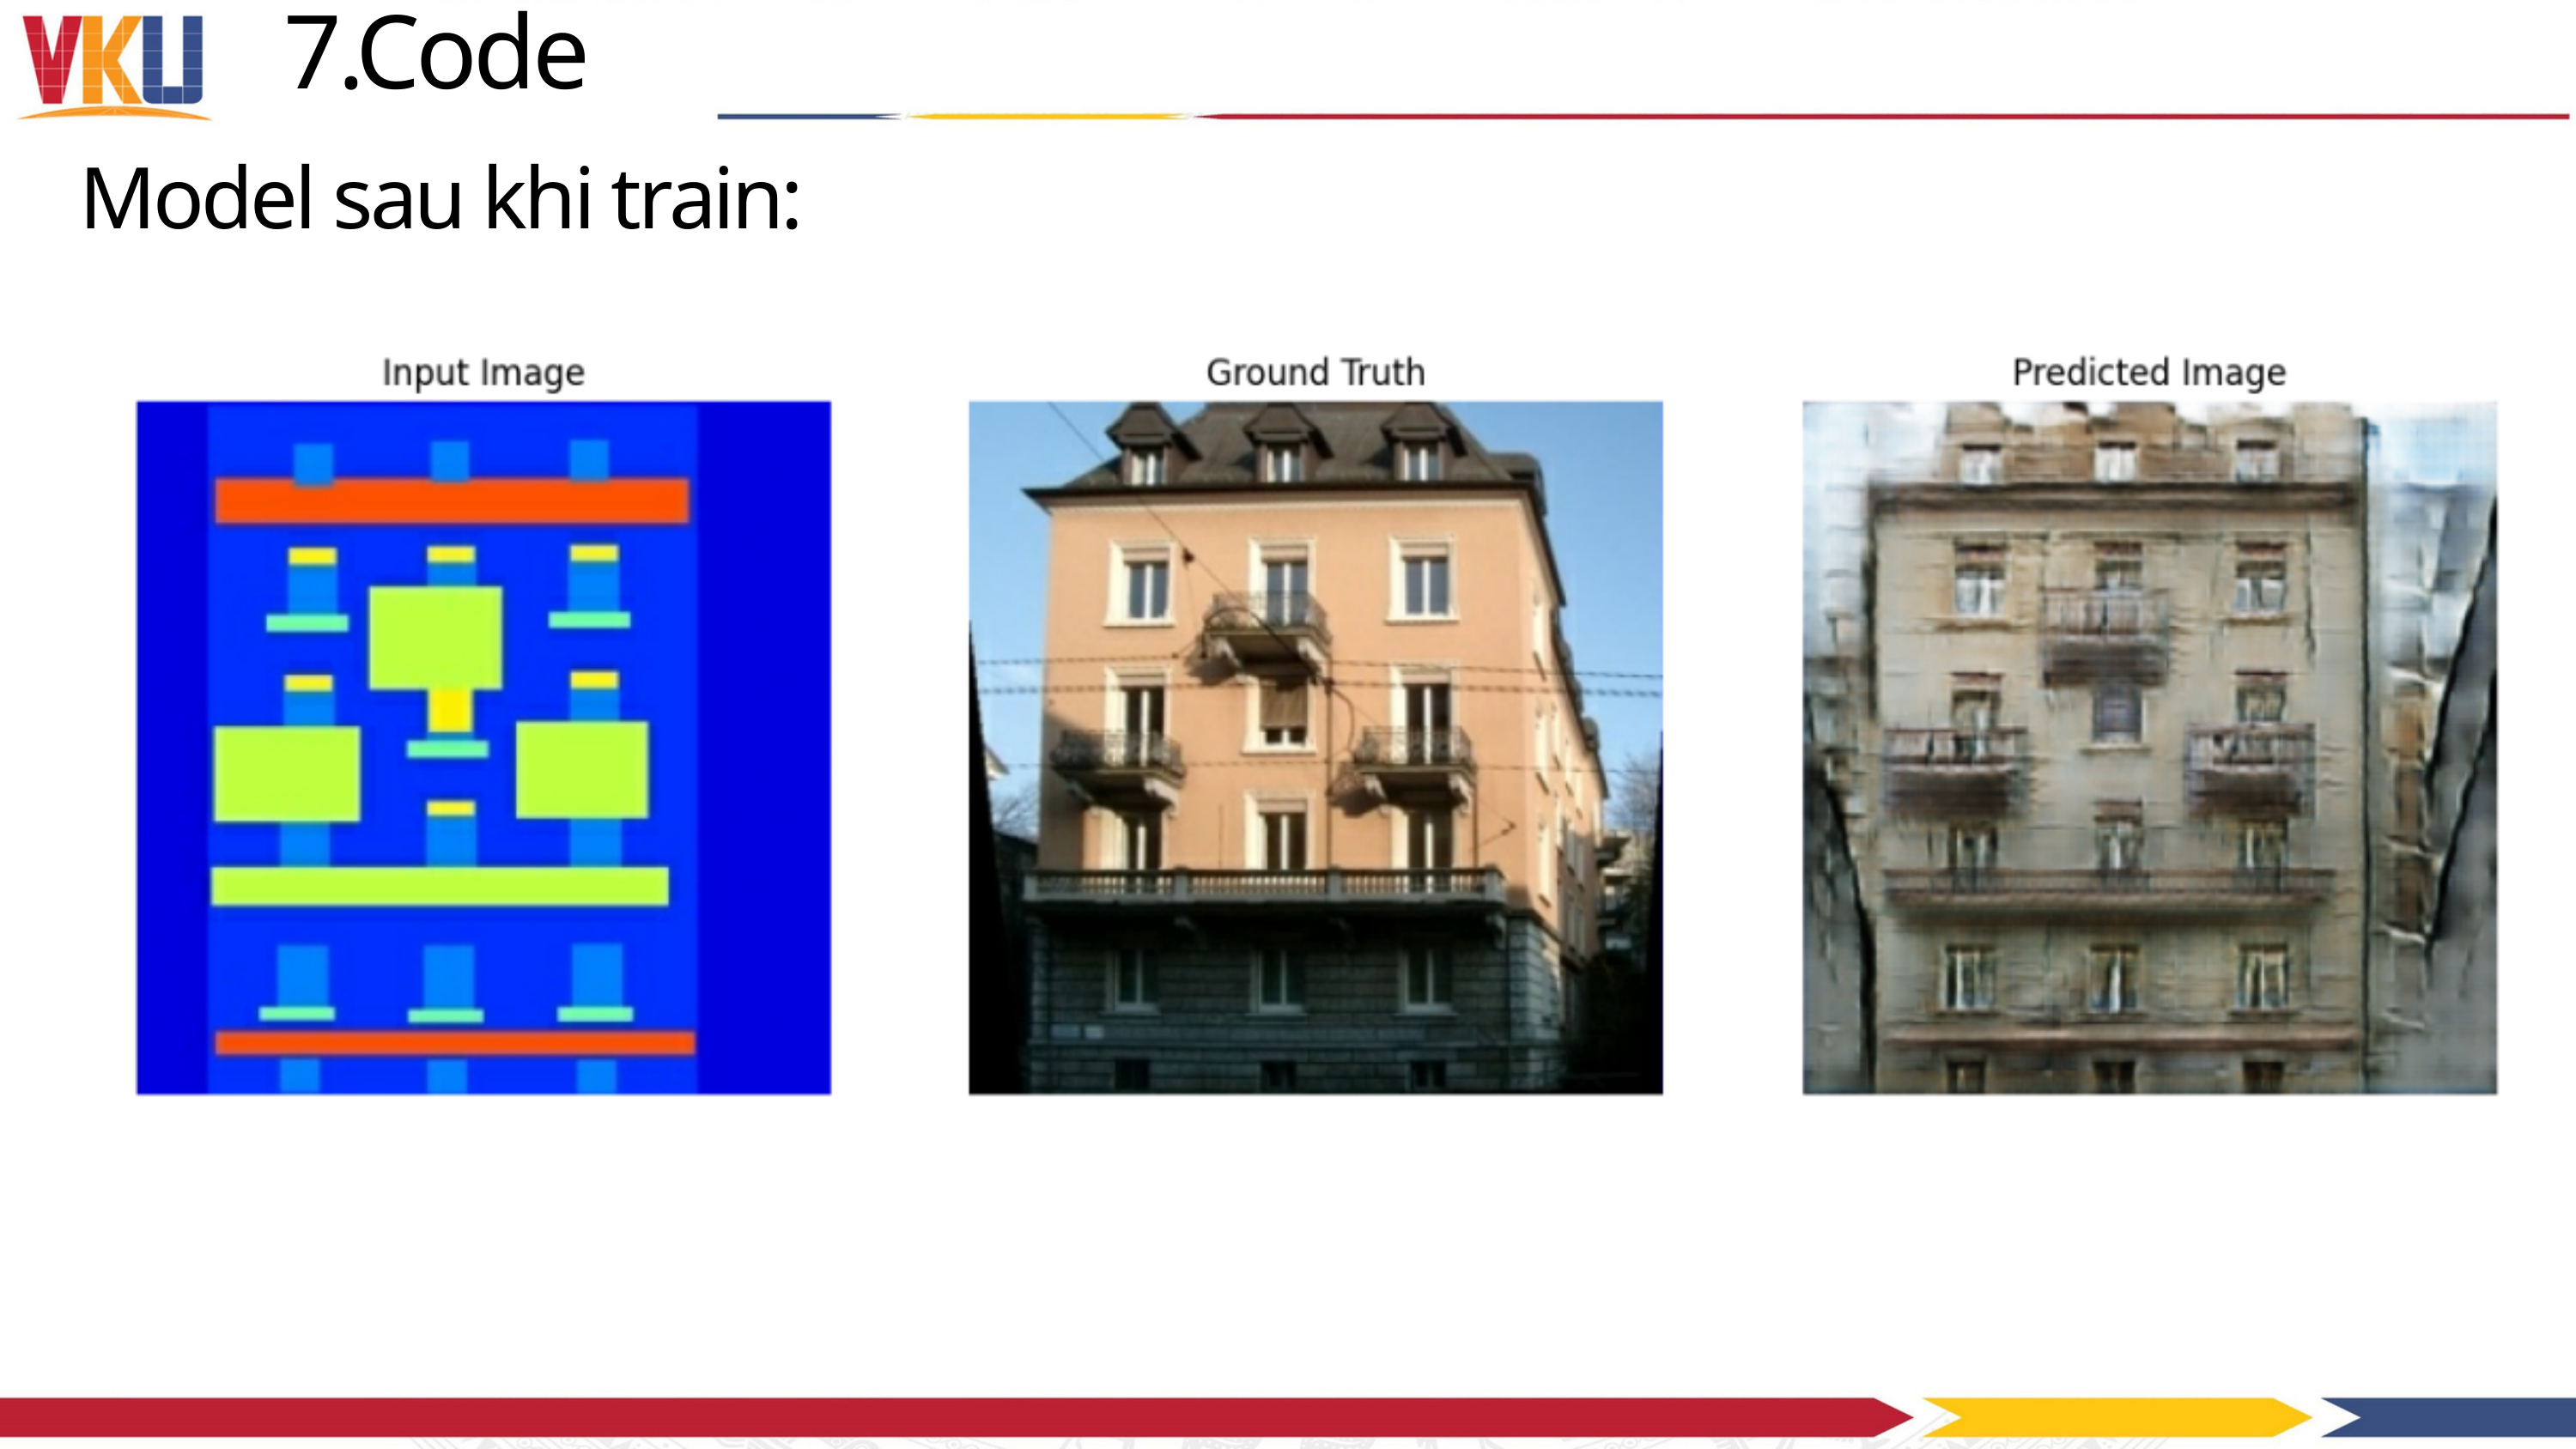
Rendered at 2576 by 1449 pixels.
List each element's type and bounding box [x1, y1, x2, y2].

text_box [0, 0, 2576, 1449]
